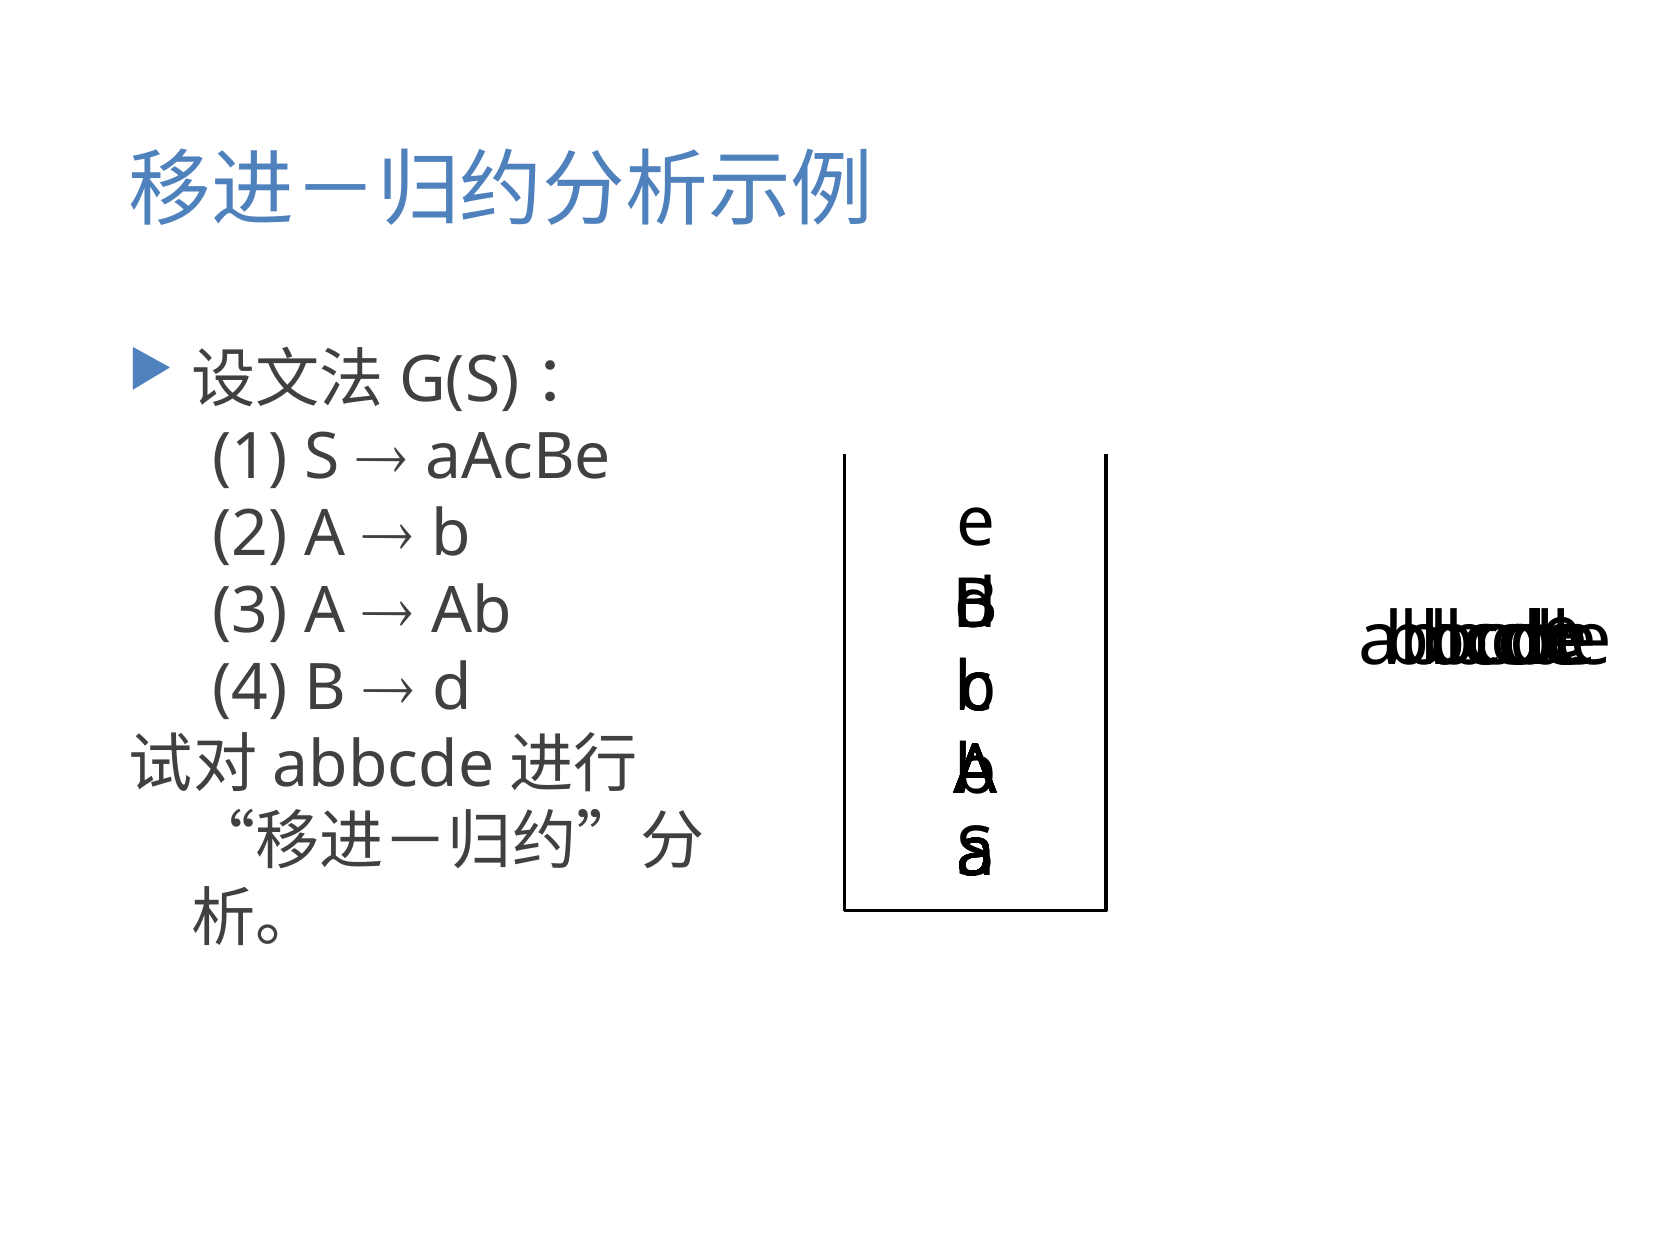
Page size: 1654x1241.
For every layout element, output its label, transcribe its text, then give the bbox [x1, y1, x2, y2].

title 移进－归约分析示例 [113, 65, 1541, 306]
list 设文法G(S)： (1) S  aAcBe (2) A  b (3) A  Ab (4) B  d 试对abbcde进行“移进－归约”分析。 [114, 329, 762, 1117]
text_box [844, 455, 1107, 911]
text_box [858, 468, 1654, 898]
